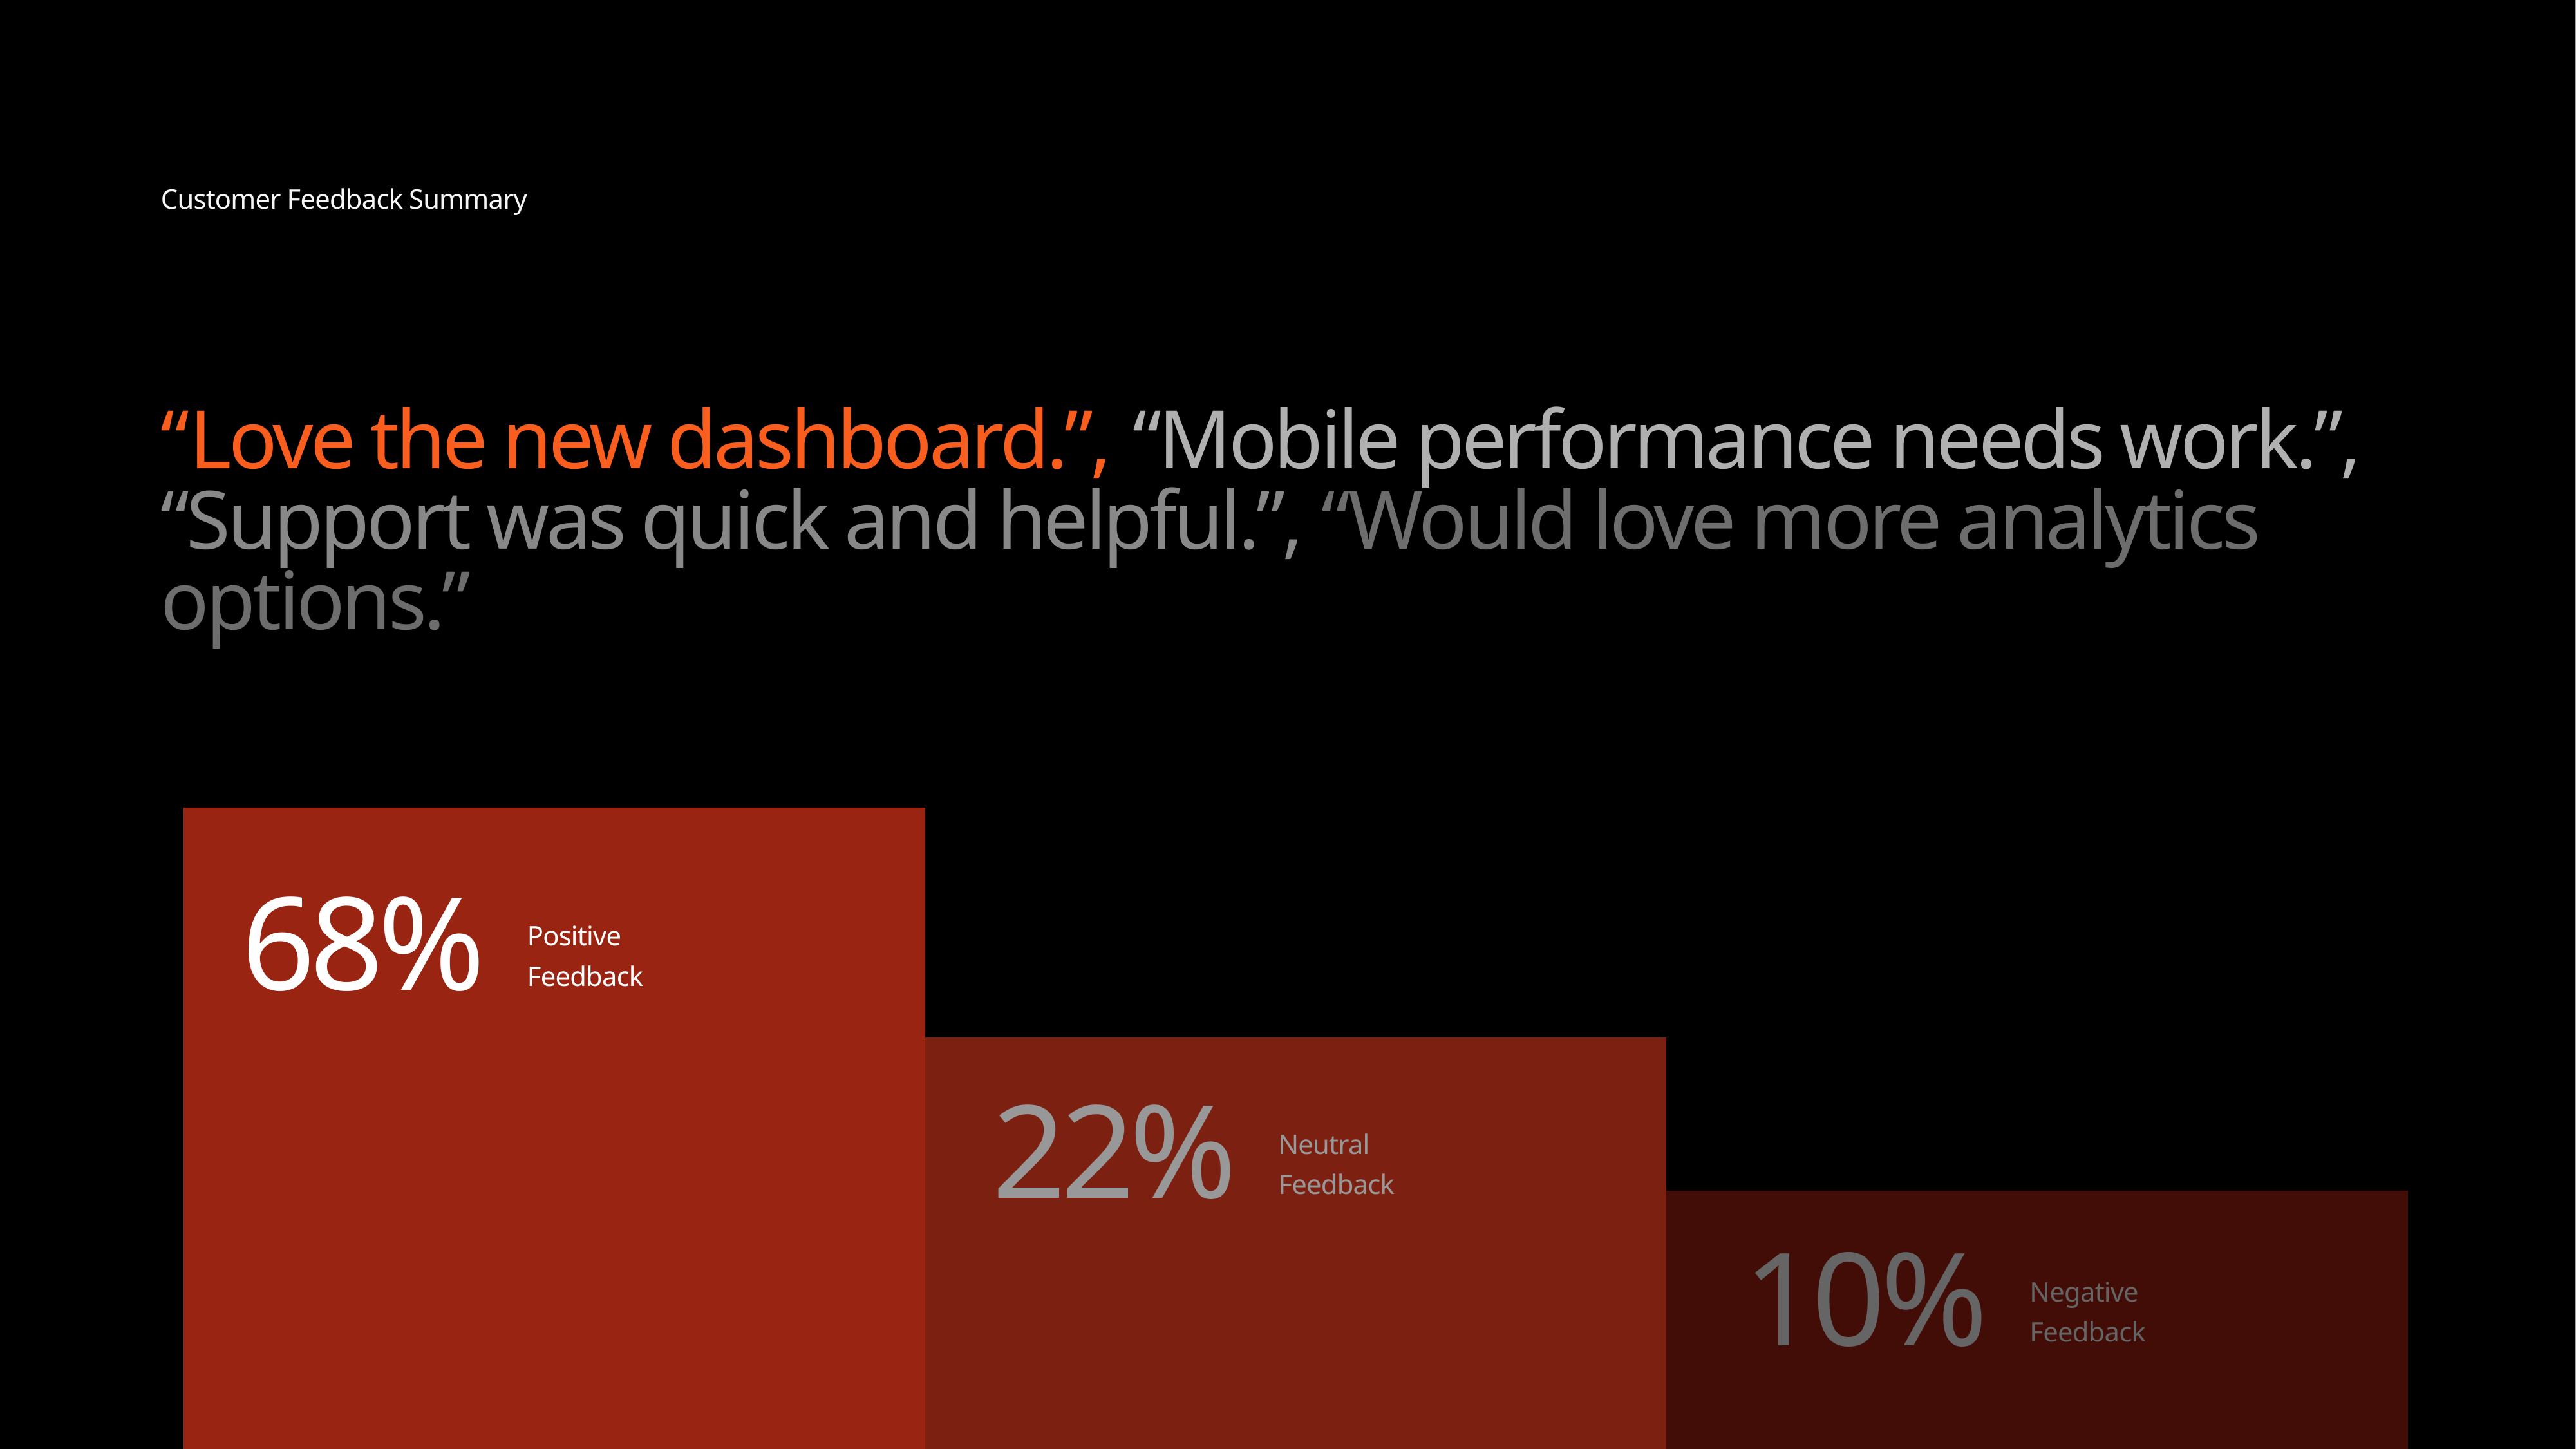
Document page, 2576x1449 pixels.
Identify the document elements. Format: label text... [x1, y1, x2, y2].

text_box Customer Feedback Summary [161, 174, 545, 224]
chart [160, 663, 2415, 1449]
text_box “Love the new dashboard.”, “Mobile performance needs work.”, “Support was quick and helpful.”, “Would love more analytics options.” [160, 404, 2442, 672]
